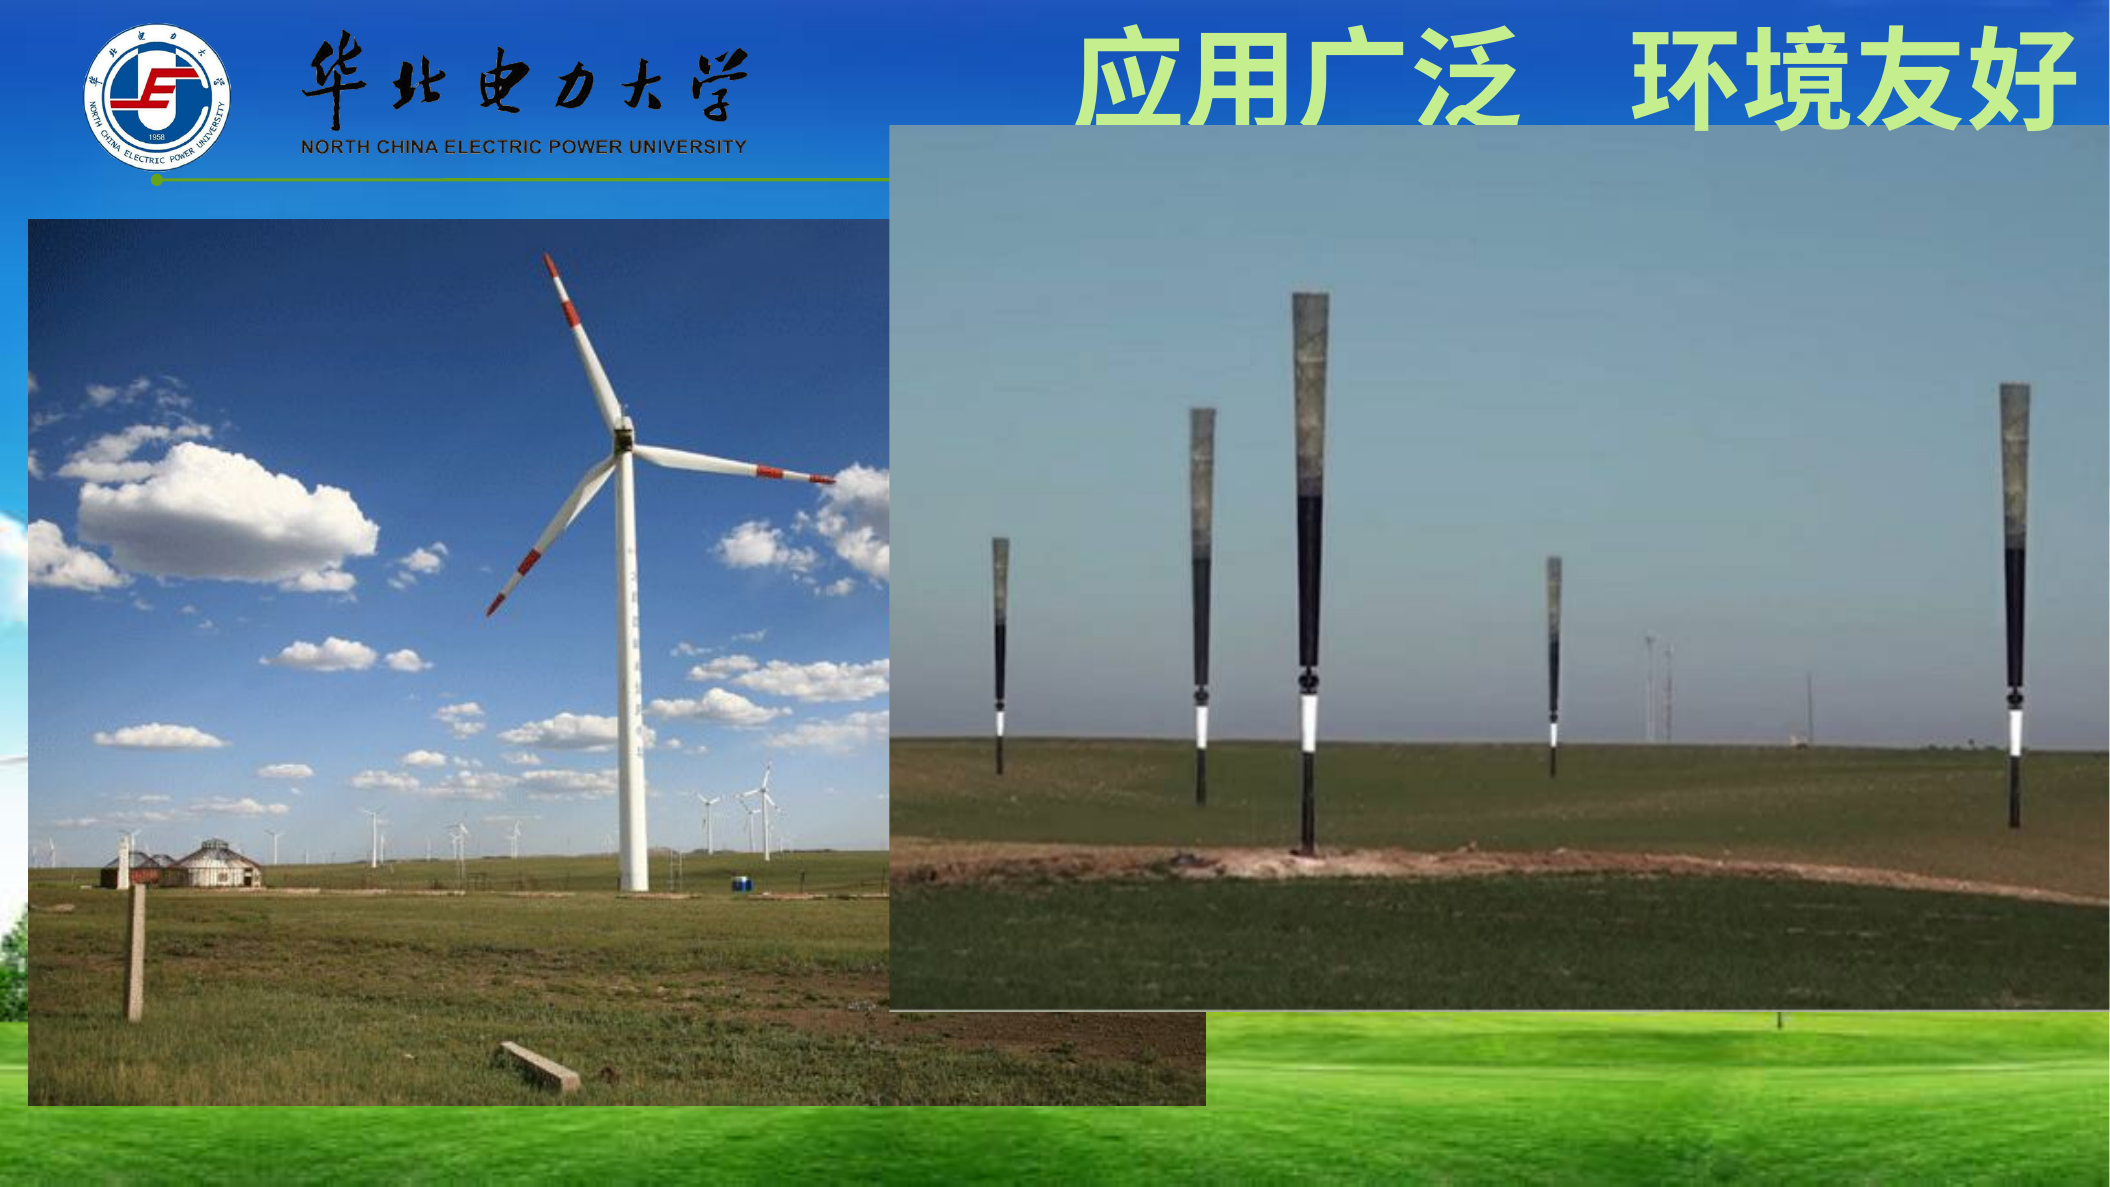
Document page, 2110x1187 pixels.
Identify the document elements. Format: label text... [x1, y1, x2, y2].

text_box 环境友好 [1614, 1, 2095, 125]
text_box [150, 173, 889, 187]
text_box 应用广泛 [1057, 1, 1539, 125]
picture [0, 0, 2110, 1187]
